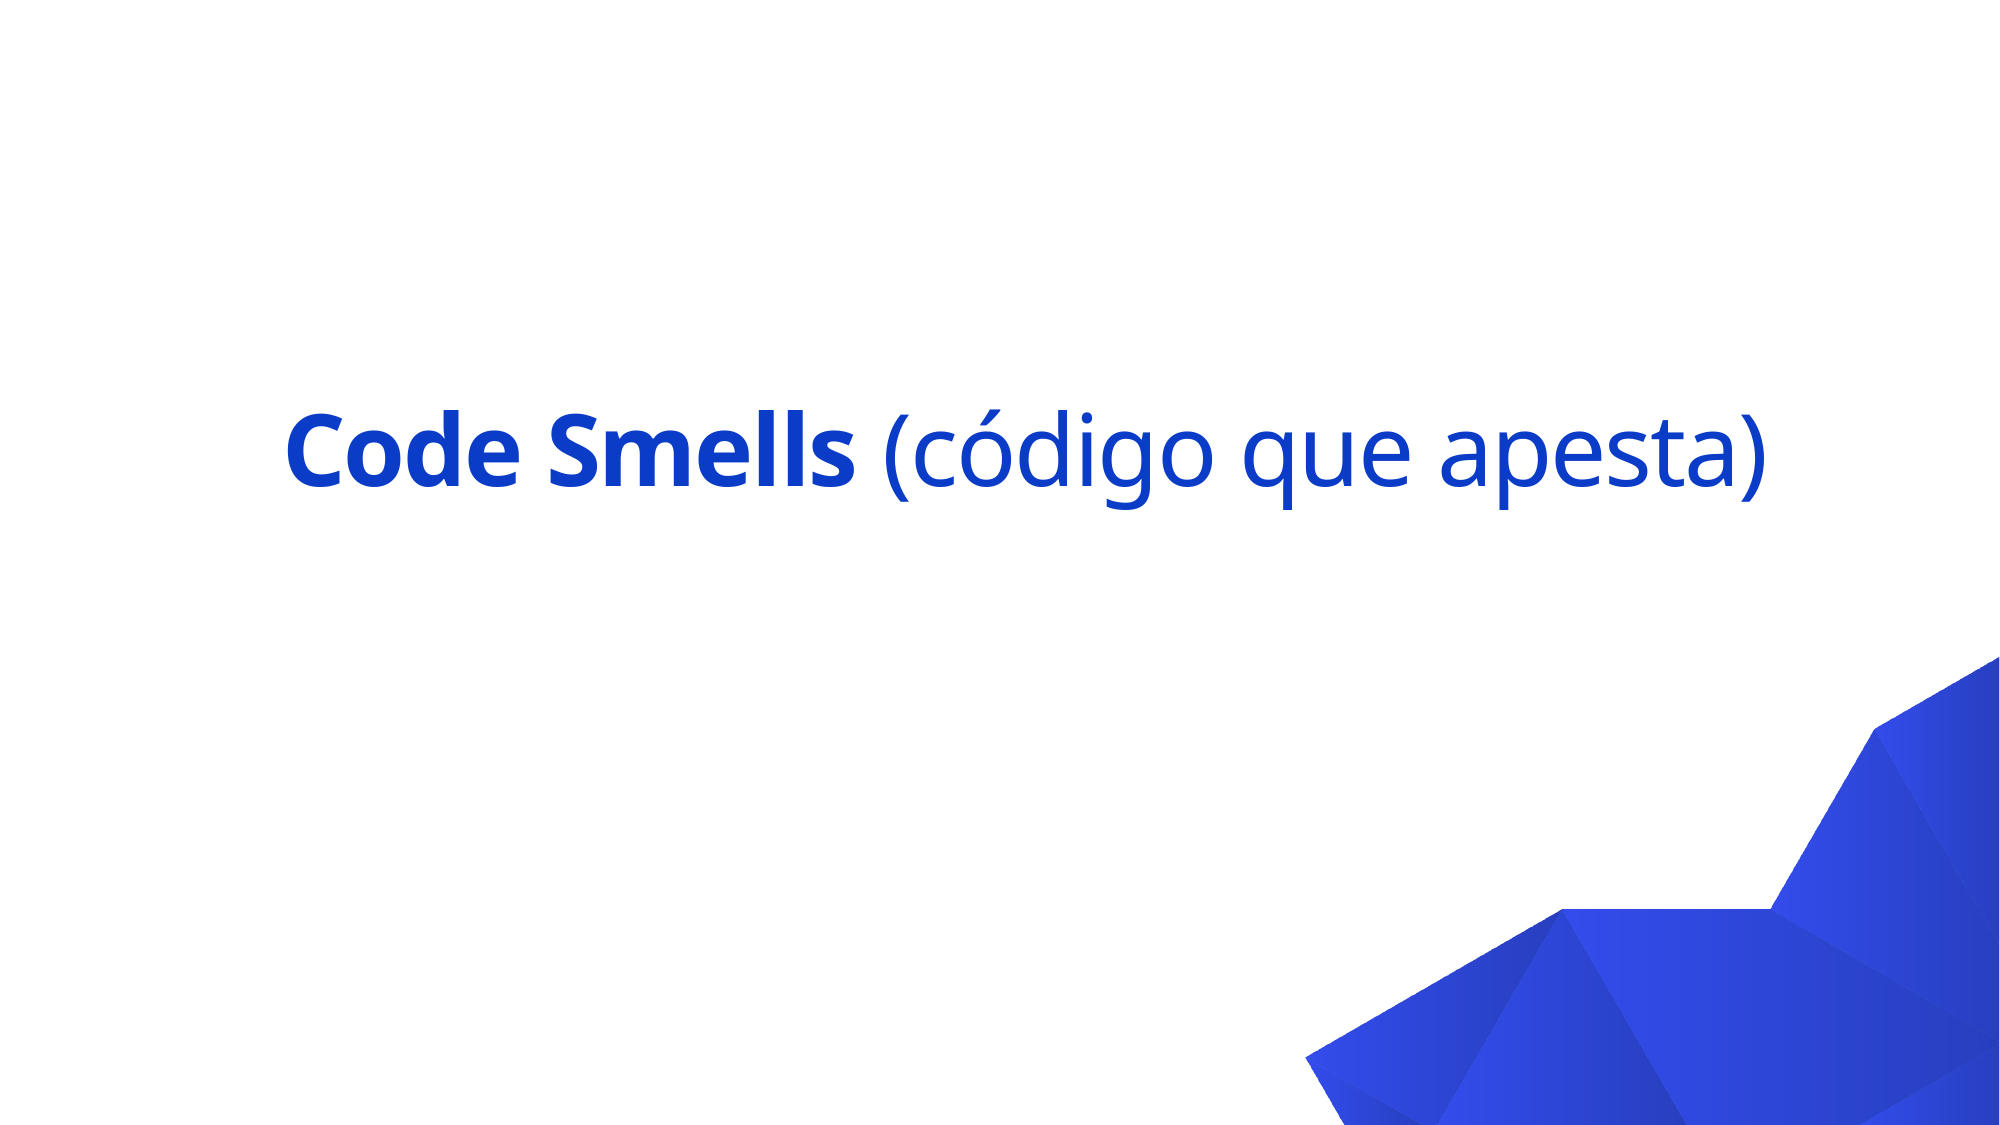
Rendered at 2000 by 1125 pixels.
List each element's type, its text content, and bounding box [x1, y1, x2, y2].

title Code Smells (código que apesta) [267, 393, 1896, 754]
picture [1305, 656, 2000, 1125]
